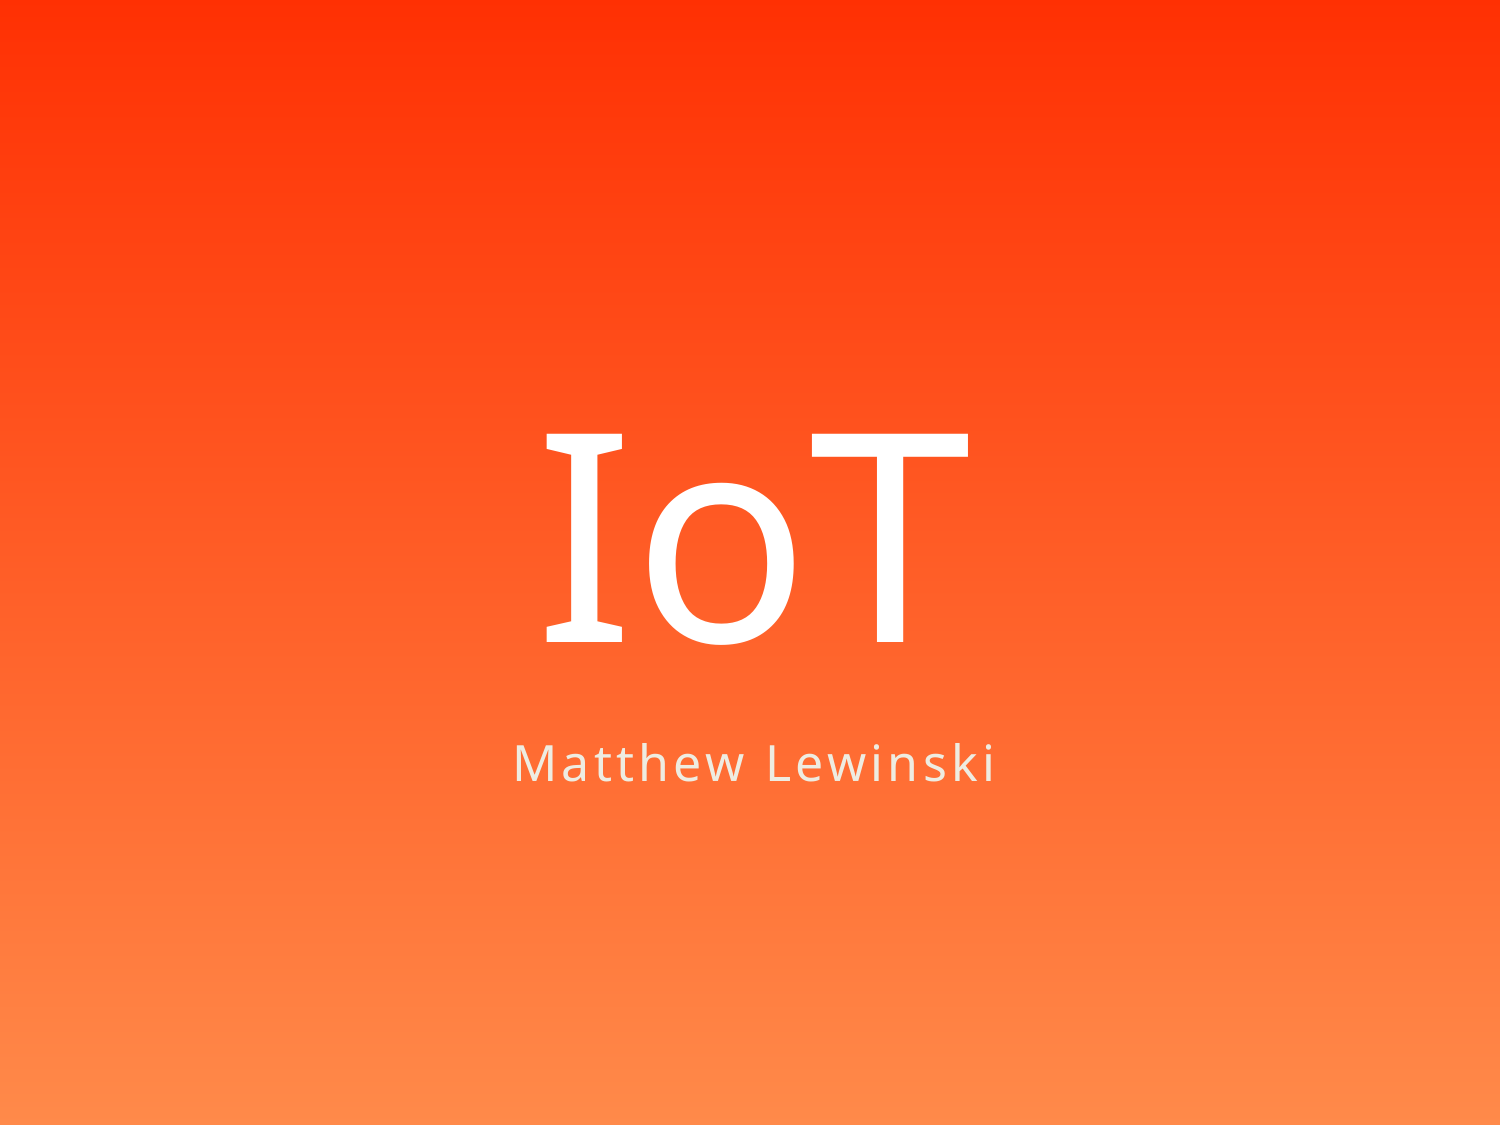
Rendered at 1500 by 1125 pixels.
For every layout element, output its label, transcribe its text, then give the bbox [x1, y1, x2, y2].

subtitle Matthew Lewinski [135, 730, 1373, 919]
title IoT [135, 124, 1373, 710]
